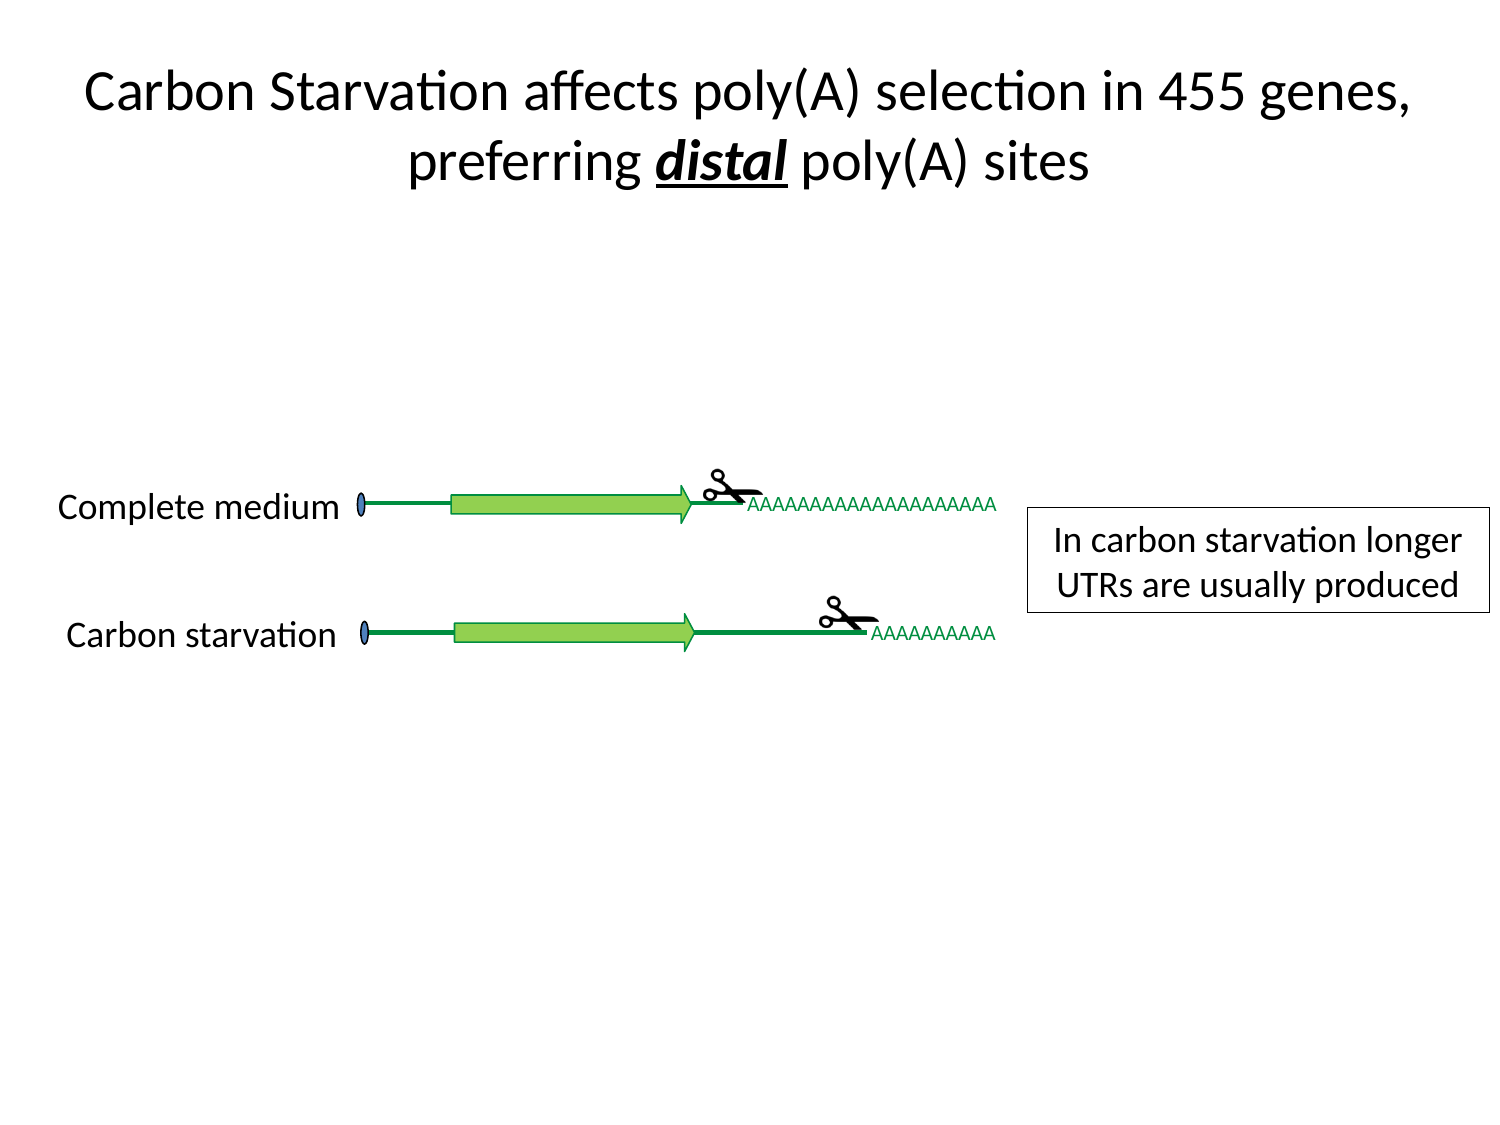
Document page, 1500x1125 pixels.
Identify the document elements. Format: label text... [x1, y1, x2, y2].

text_box [360, 621, 369, 632]
picture [683, 437, 781, 534]
text_box [454, 613, 694, 631]
picture [799, 564, 897, 661]
text_box Carbon starvation [51, 602, 353, 662]
text_box [454, 640, 691, 652]
text_box AAAAAAAAAA [901, 610, 1027, 652]
text_box Complete medium [43, 474, 356, 534]
text_box [451, 495, 678, 502]
text_box Carbon Starvation affects poly(A) selection in 455 genes, preferring distal poly(A) sites [47, 44, 1450, 200]
text_box In carbon starvation longer UTRs are usually produced [1027, 507, 1490, 613]
text_box [357, 510, 364, 517]
text_box [357, 493, 365, 502]
text_box [361, 639, 368, 645]
text_box AAAAAAAAAAAAAAAAAAAA [785, 482, 1050, 524]
